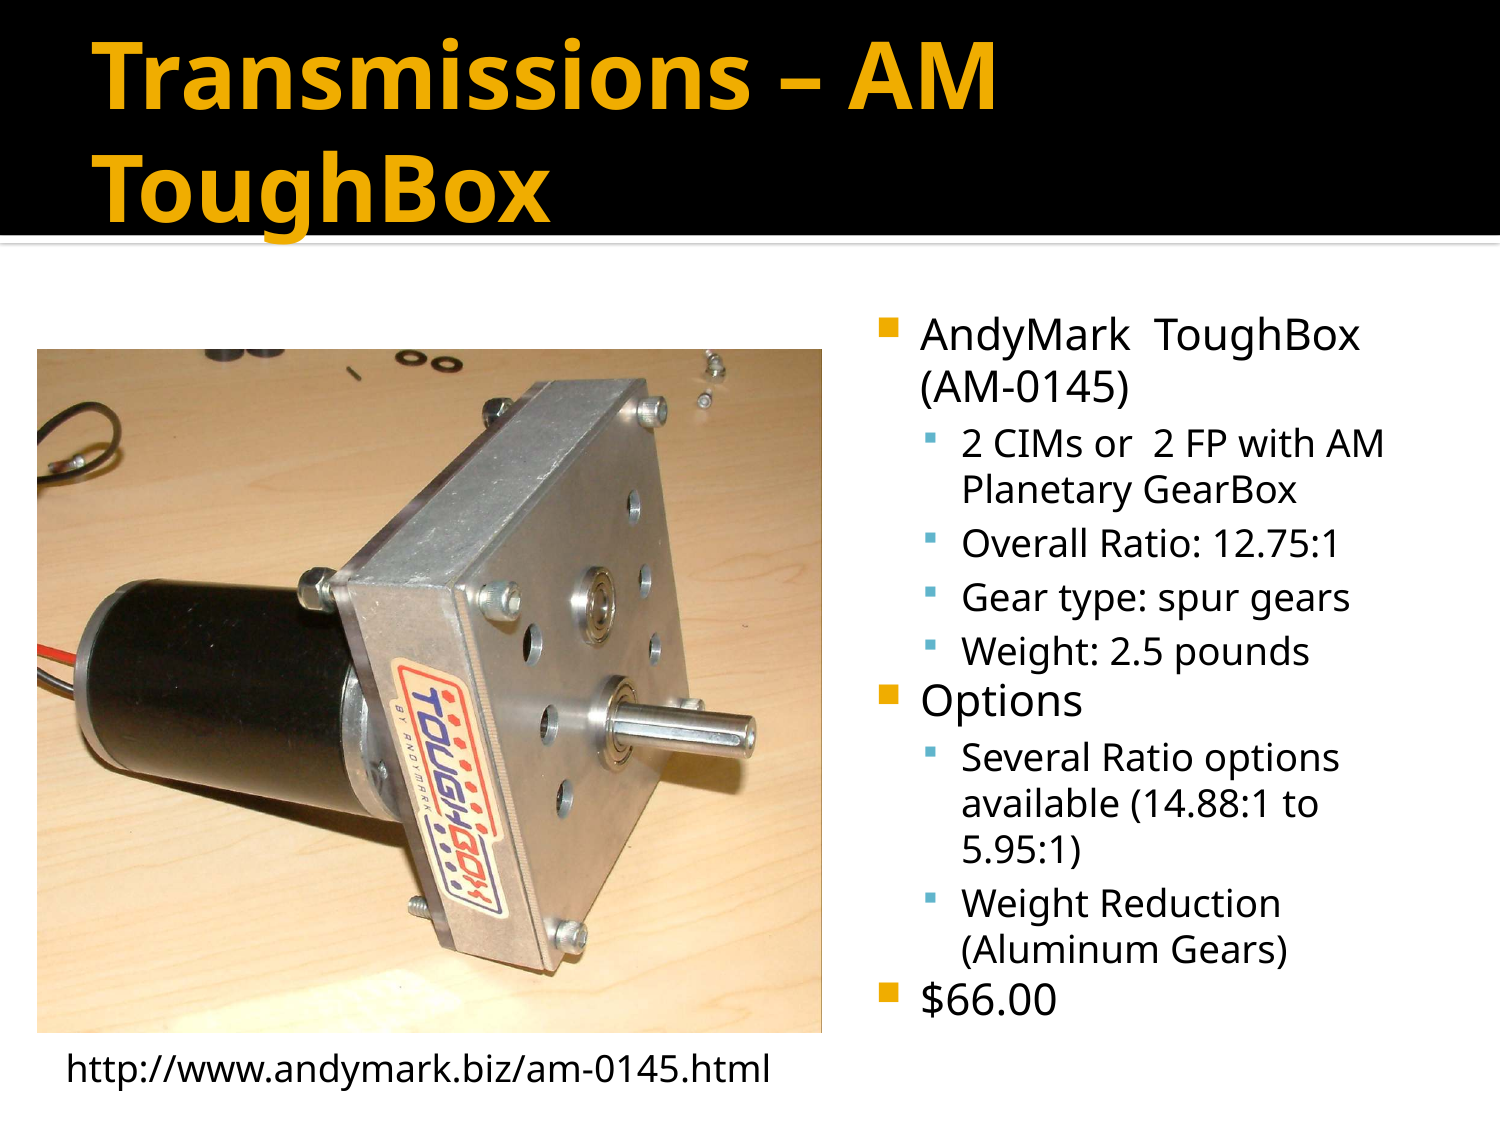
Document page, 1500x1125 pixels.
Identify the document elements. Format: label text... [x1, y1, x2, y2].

picture [37, 349, 822, 1033]
text_box http://www.andymark.biz/am-0145.html [50, 1040, 787, 1098]
title Transmissions – AM ToughBox [75, 25, 1425, 231]
list AndyMark ToughBox (AM-0145) 2 CIMs or 2 FP with AM Planetary GearBox Overall Ratio: 12.75:1 Gear type: spur gears Weight: 2.5 pounds Options Several Ratio options available (14.88:1 to 5.95:1) Weight Reduction (Aluminum Gears) $66.00 [849, 291, 1425, 1050]
